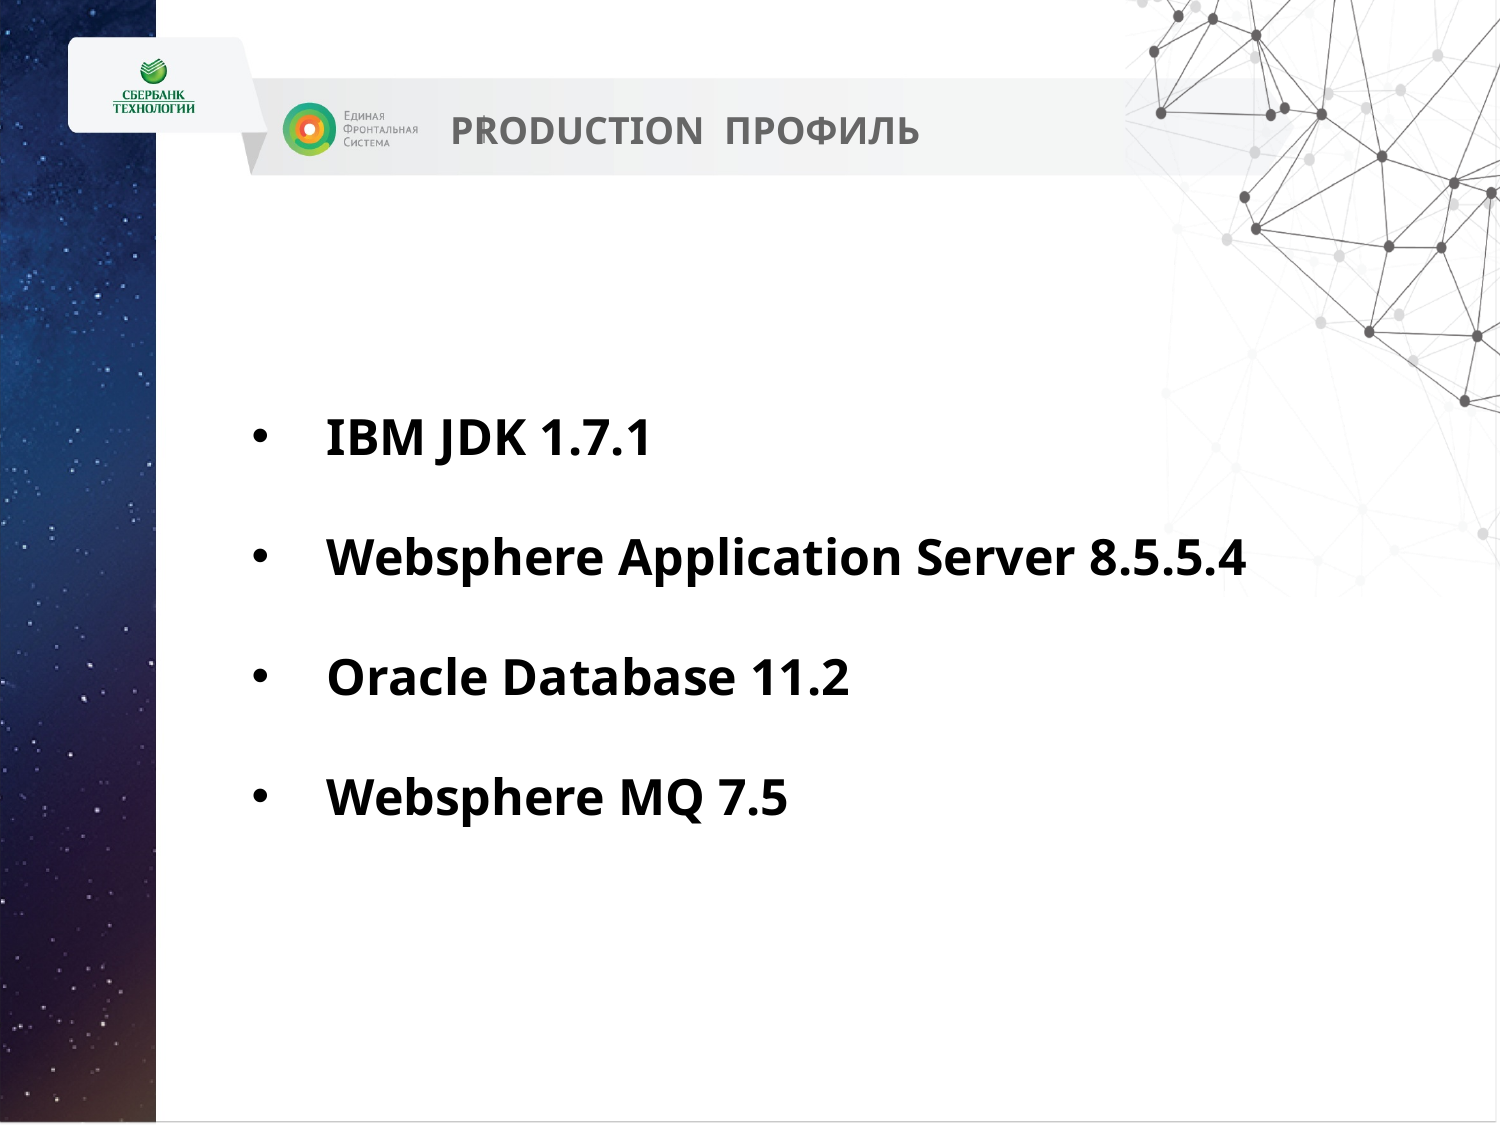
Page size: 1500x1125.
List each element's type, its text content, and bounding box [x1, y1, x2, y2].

picture [0, 0, 1500, 1125]
text_box IBM JDK 1.7.1 Websphere Application Server 8.5.5.4 Oracle Database 11.2 Websphere MQ 7.5 [236, 597, 1475, 833]
